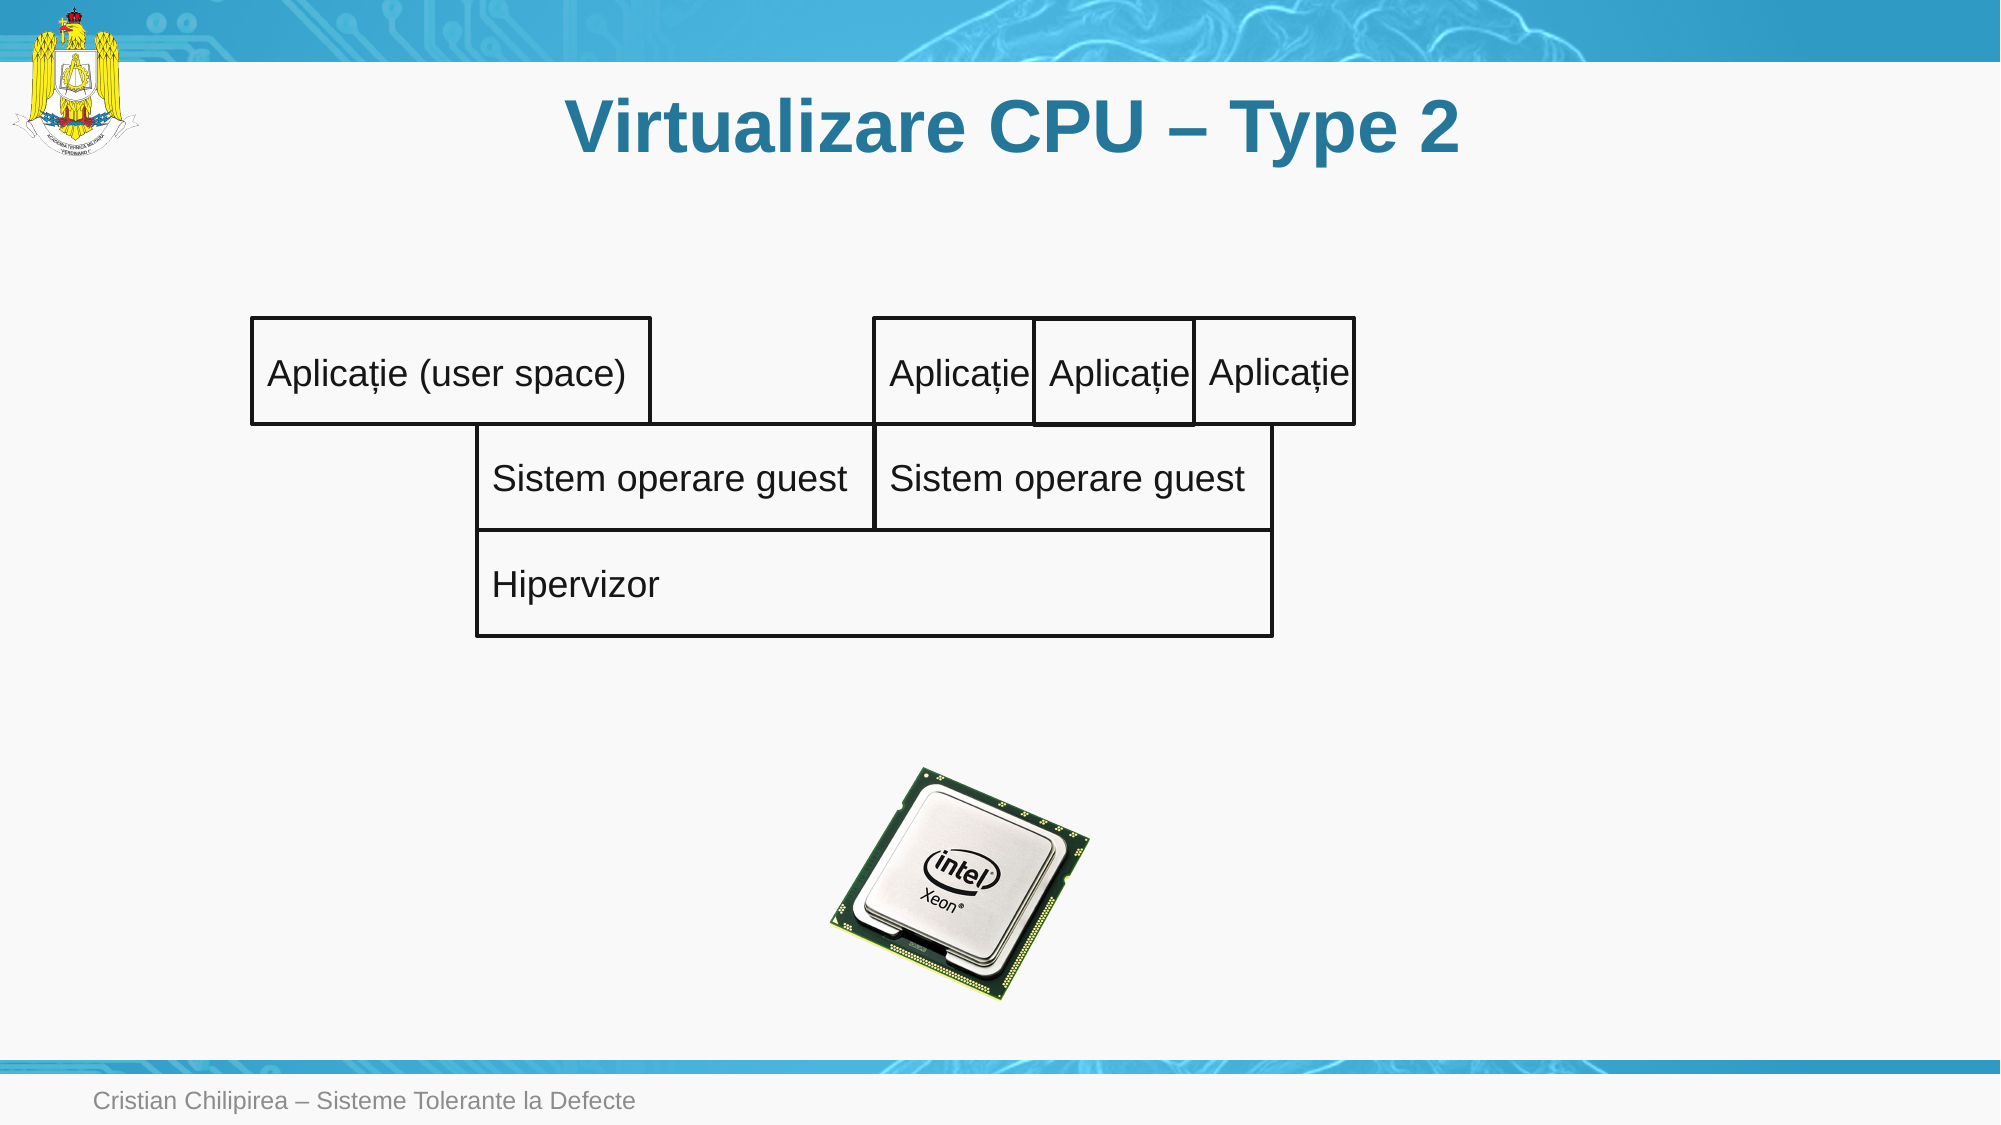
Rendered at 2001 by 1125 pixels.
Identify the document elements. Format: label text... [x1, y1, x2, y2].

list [826, 763, 1092, 1006]
picture [0, 1060, 2000, 1074]
text_box Sistem operare guest [874, 424, 1272, 530]
text_box Sistem operare guest [476, 423, 874, 530]
text_box Aplicație [1034, 318, 1194, 425]
text_box Hipervizor [476, 530, 1272, 636]
text_box Aplicație [874, 317, 1035, 424]
title Virtualizare CPU – Type 2 [150, 76, 1876, 180]
text_box Aplicație [1193, 317, 1354, 424]
picture [0, 0, 2000, 156]
text_box Aplicație (user space) [252, 317, 650, 424]
footer Cristian Chilipirea – Sisteme Tolerante la Defecte [77, 1073, 1338, 1125]
